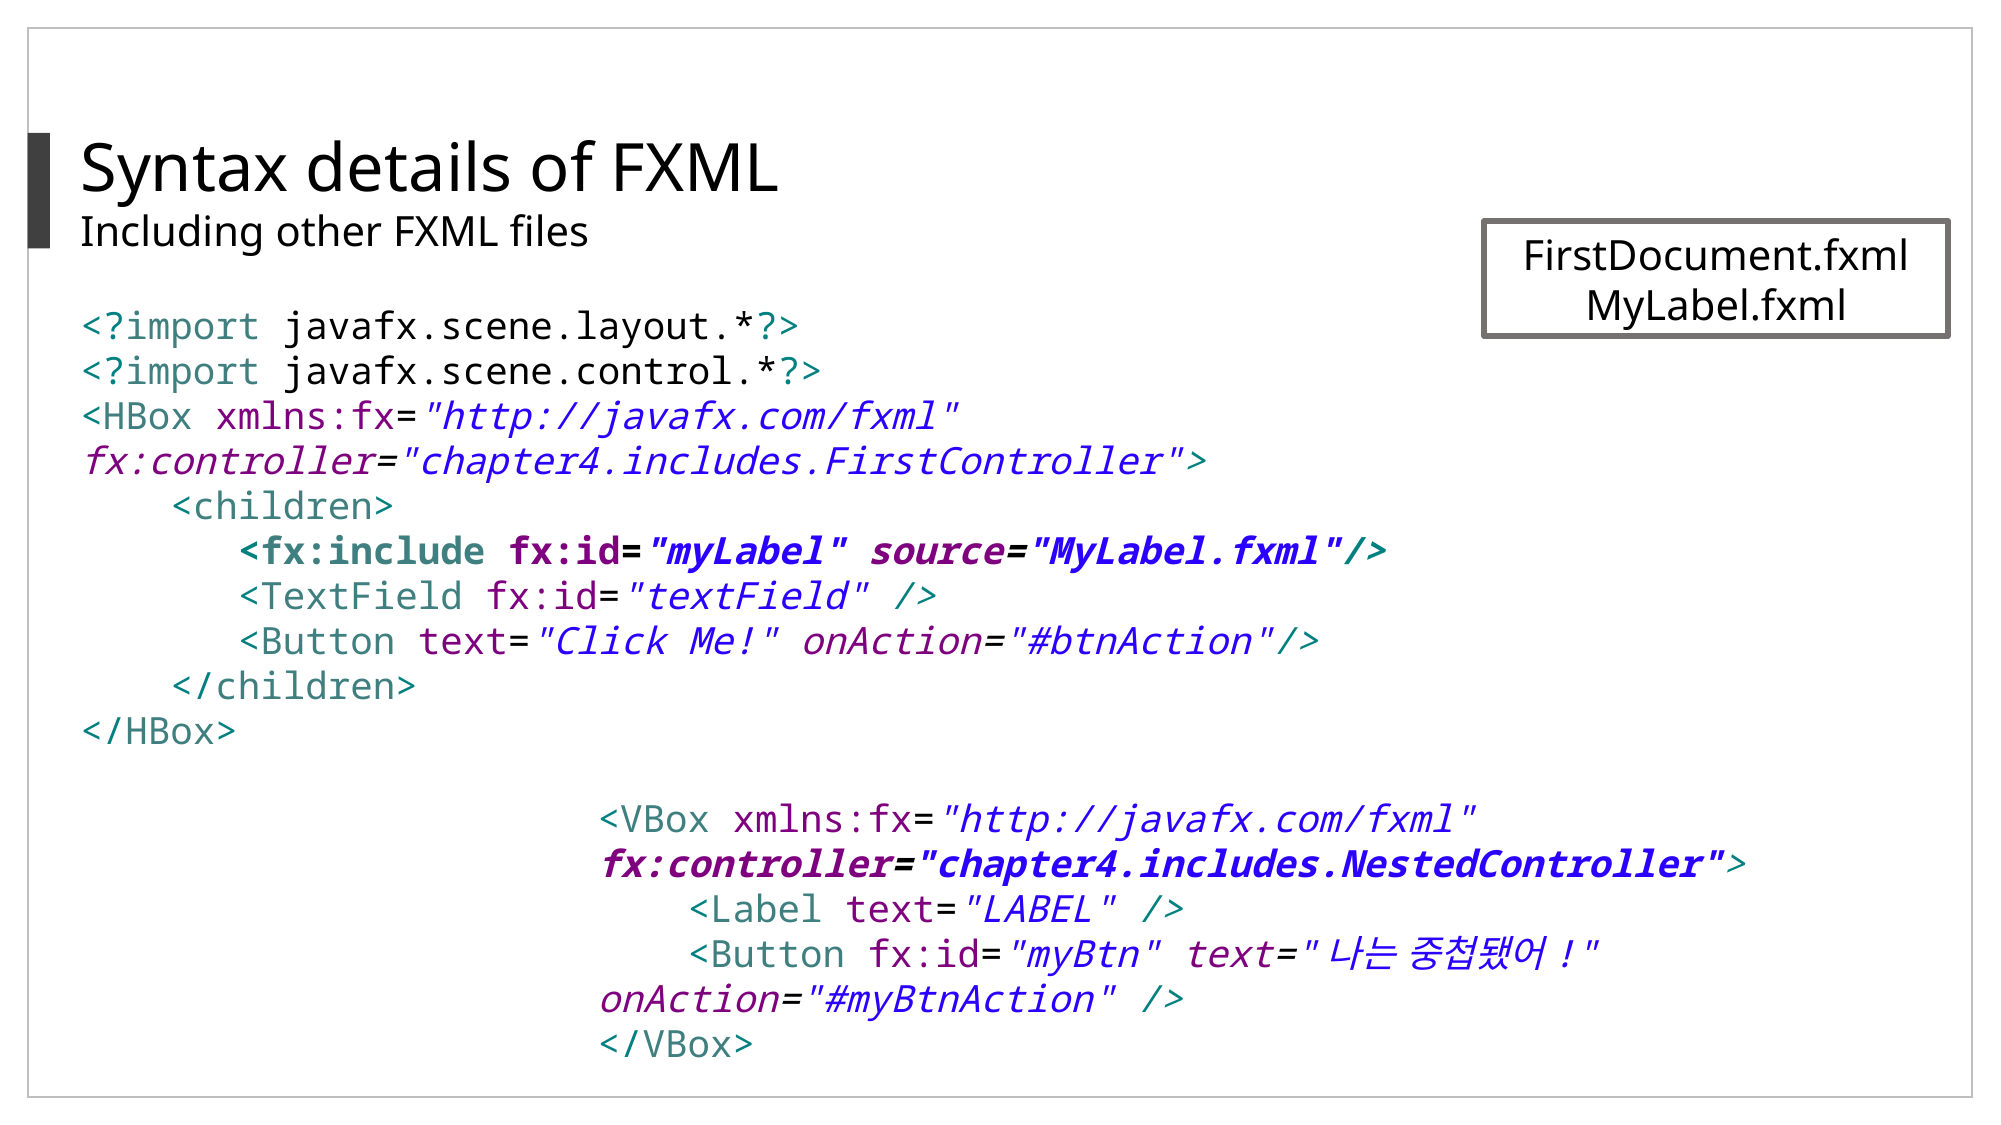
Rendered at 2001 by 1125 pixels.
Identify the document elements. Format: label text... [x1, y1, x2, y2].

text_box <VBox xmlns:fx="http://javafx.com/fxml" fx:controller="chapter4.includes.NestedController"> <Label text="LABEL" /> <Button fx:id="myBtn" text="나는 중첩됐어!" onAction="#myBtnAction" /> </VBox> [582, 787, 1937, 1073]
text_box Syntax details of FXML Including other FXML files [65, 117, 1419, 263]
text_box FirstDocument.fxml MyLabel.fxml [1484, 221, 1948, 336]
text_box <?import javafx.scene.layout.*?> <?import javafx.scene.control.*?> <HBox xmlns:fx="http://javafx.com/fxml" fx:controller="chapter4.includes.FirstController"> <children> <fx:include fx:id="myLabel" source="MyLabel.fxml"/> <TextField fx:id="textField" /> <Button text="Click Me!" onAction="#btnAction"/> </children> </HBox> [65, 294, 1419, 760]
text_box [27, 132, 51, 249]
text_box [27, 27, 1973, 1098]
